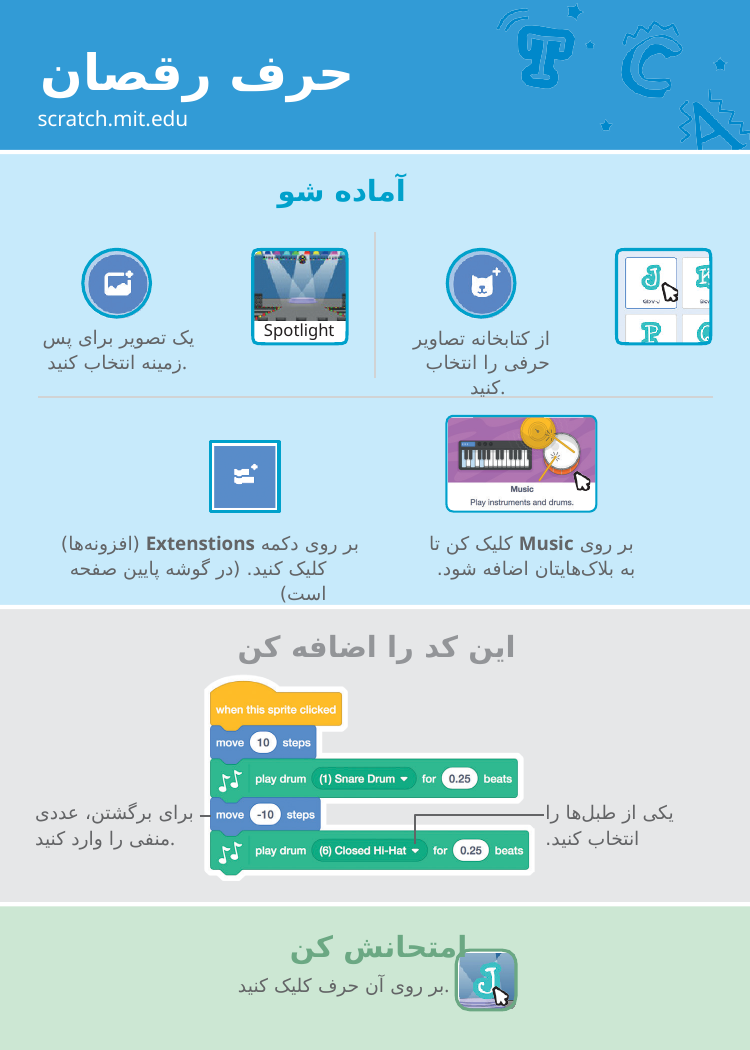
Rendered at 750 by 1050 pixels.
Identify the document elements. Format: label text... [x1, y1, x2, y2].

text_box برای برگشتن، عددی منفی را وارد کنید. [34, 796, 204, 876]
title حرف رقصان [38, 38, 711, 113]
text_box [616, 249, 711, 344]
text_box [573, 471, 591, 491]
text_box بر روی دکمه Extenstions (افزونه‌ها) کلیک کنید. (در گوشه پایین صفحه است) [33, 527, 362, 582]
text_box [661, 282, 679, 302]
text_box از کتابخانه تصاویر حرفی را انتخاب کنید. [393, 321, 569, 376]
text_box [447, 290, 515, 319]
text_box [0, 907, 750, 1050]
text_box [210, 441, 279, 512]
text_box امتحانش کن [7, 921, 750, 972]
text_box [447, 249, 515, 318]
text_box [415, 814, 545, 845]
title آماده شو [275, 169, 475, 209]
text_box [0, 0, 750, 149]
text_box [127, 250, 151, 279]
text_box [0, 149, 750, 155]
text_box [456, 1001, 466, 1010]
text_box یک تصویر برای پس زمینه انتخاب کنید. [33, 321, 200, 376]
text_box scratch.mit.edu [35, 103, 241, 138]
text_box [496, 3, 750, 149]
text_box این کد را اضافه کن [235, 625, 517, 665]
text_box [0, 604, 750, 610]
text_box [0, 610, 750, 902]
text_box [82, 250, 106, 281]
text_box [492, 250, 515, 275]
text_box [204, 674, 535, 881]
text_box [82, 249, 151, 318]
text_box [446, 415, 597, 512]
text_box [252, 249, 348, 341]
text_box بر روی آن حرف کلیک کنید. [178, 972, 509, 1016]
text_box [456, 972, 517, 1010]
text_box [0, 902, 750, 907]
text_box [492, 986, 509, 1006]
text_box یکی از طبل‌ها را انتخاب کنید. [544, 796, 729, 876]
text_box [447, 250, 471, 276]
text_box بر روی Music کلیک کن تا به بلاک‌هایتان اضافه شود. [427, 527, 647, 582]
text_box [507, 996, 517, 1010]
text_box Spotlight [251, 318, 346, 347]
text_box [82, 285, 151, 319]
text_box [0, 155, 750, 604]
